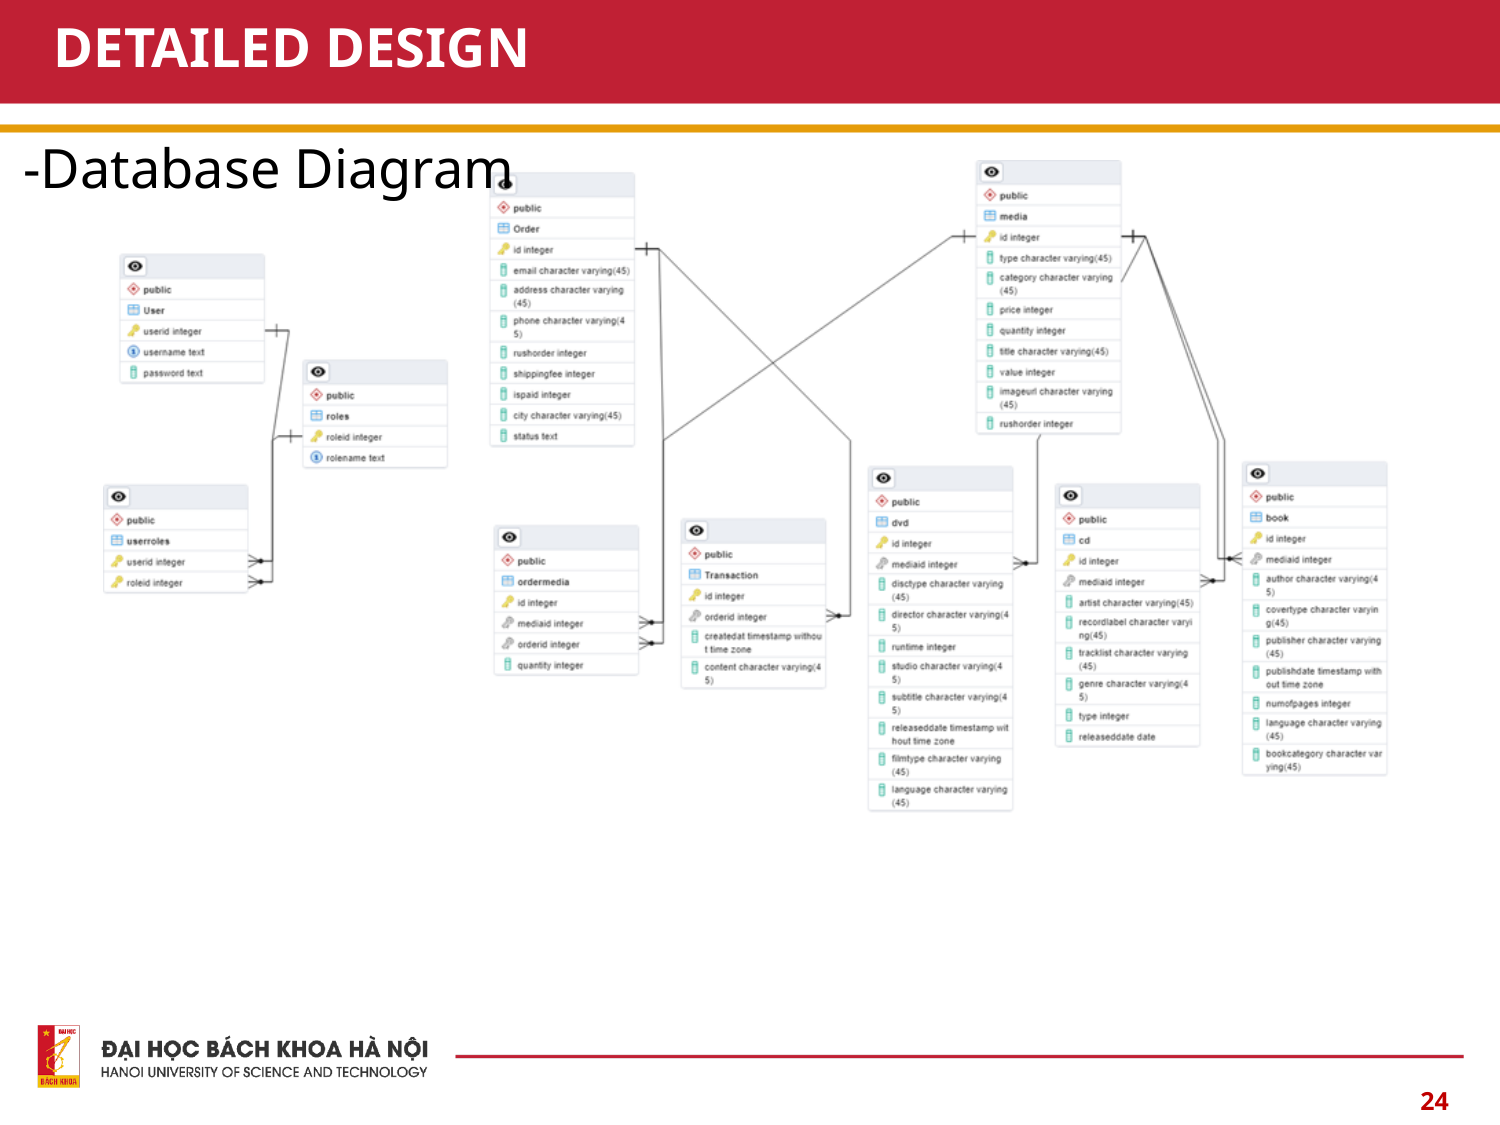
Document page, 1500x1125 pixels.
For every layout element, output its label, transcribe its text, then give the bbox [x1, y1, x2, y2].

title DETAILED DESIGN [38, 12, 1462, 87]
slide_number 24 [1126, 1078, 1464, 1125]
picture [0, 0, 1500, 1125]
list -Database Diagram [0, 134, 1423, 1005]
